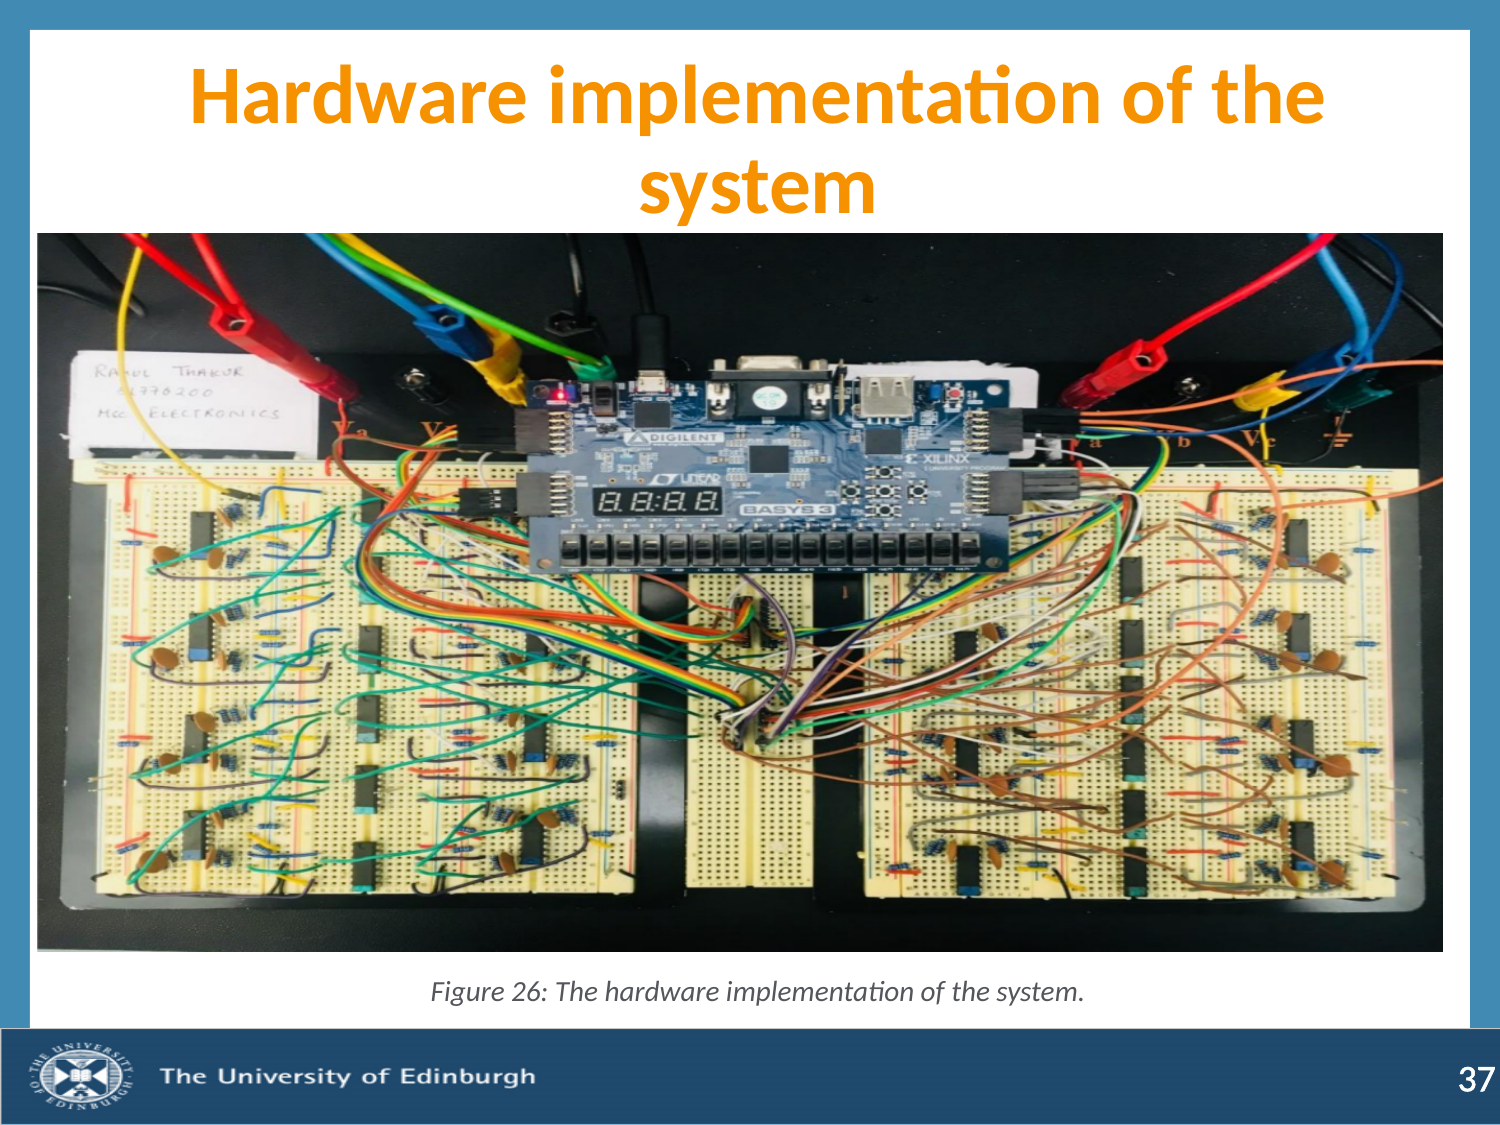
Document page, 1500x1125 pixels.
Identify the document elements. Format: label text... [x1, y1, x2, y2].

text_box Hardware implementation of the system [150, 30, 1366, 231]
picture [0, 1028, 1500, 1125]
text_box Figure 26: The hardware implementation of the system. [415, 964, 1102, 1015]
picture [36, 233, 1443, 952]
